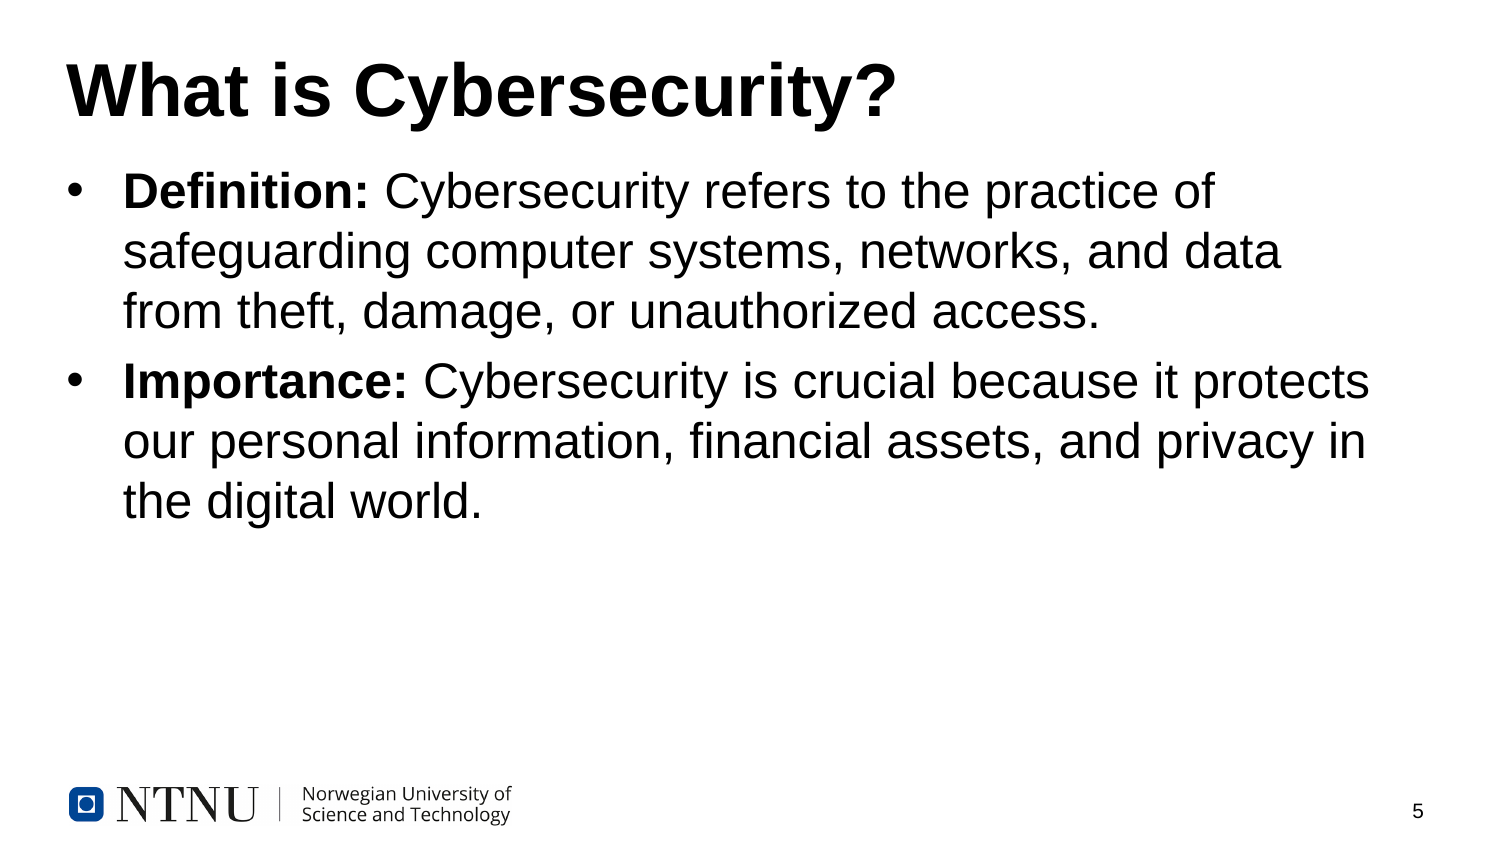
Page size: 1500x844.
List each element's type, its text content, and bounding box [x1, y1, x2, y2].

title What is Cybersecurity? [51, 33, 1402, 140]
list Definition: Cybersecurity refers to the practice of safeguarding computer systems, networks, and data from theft, damage, or unauthorized access. Importance: Cybersecurity is crucial because it protects our personal information, financial assets, and privacy in the digital world. [51, 151, 1402, 754]
picture [69, 784, 512, 826]
